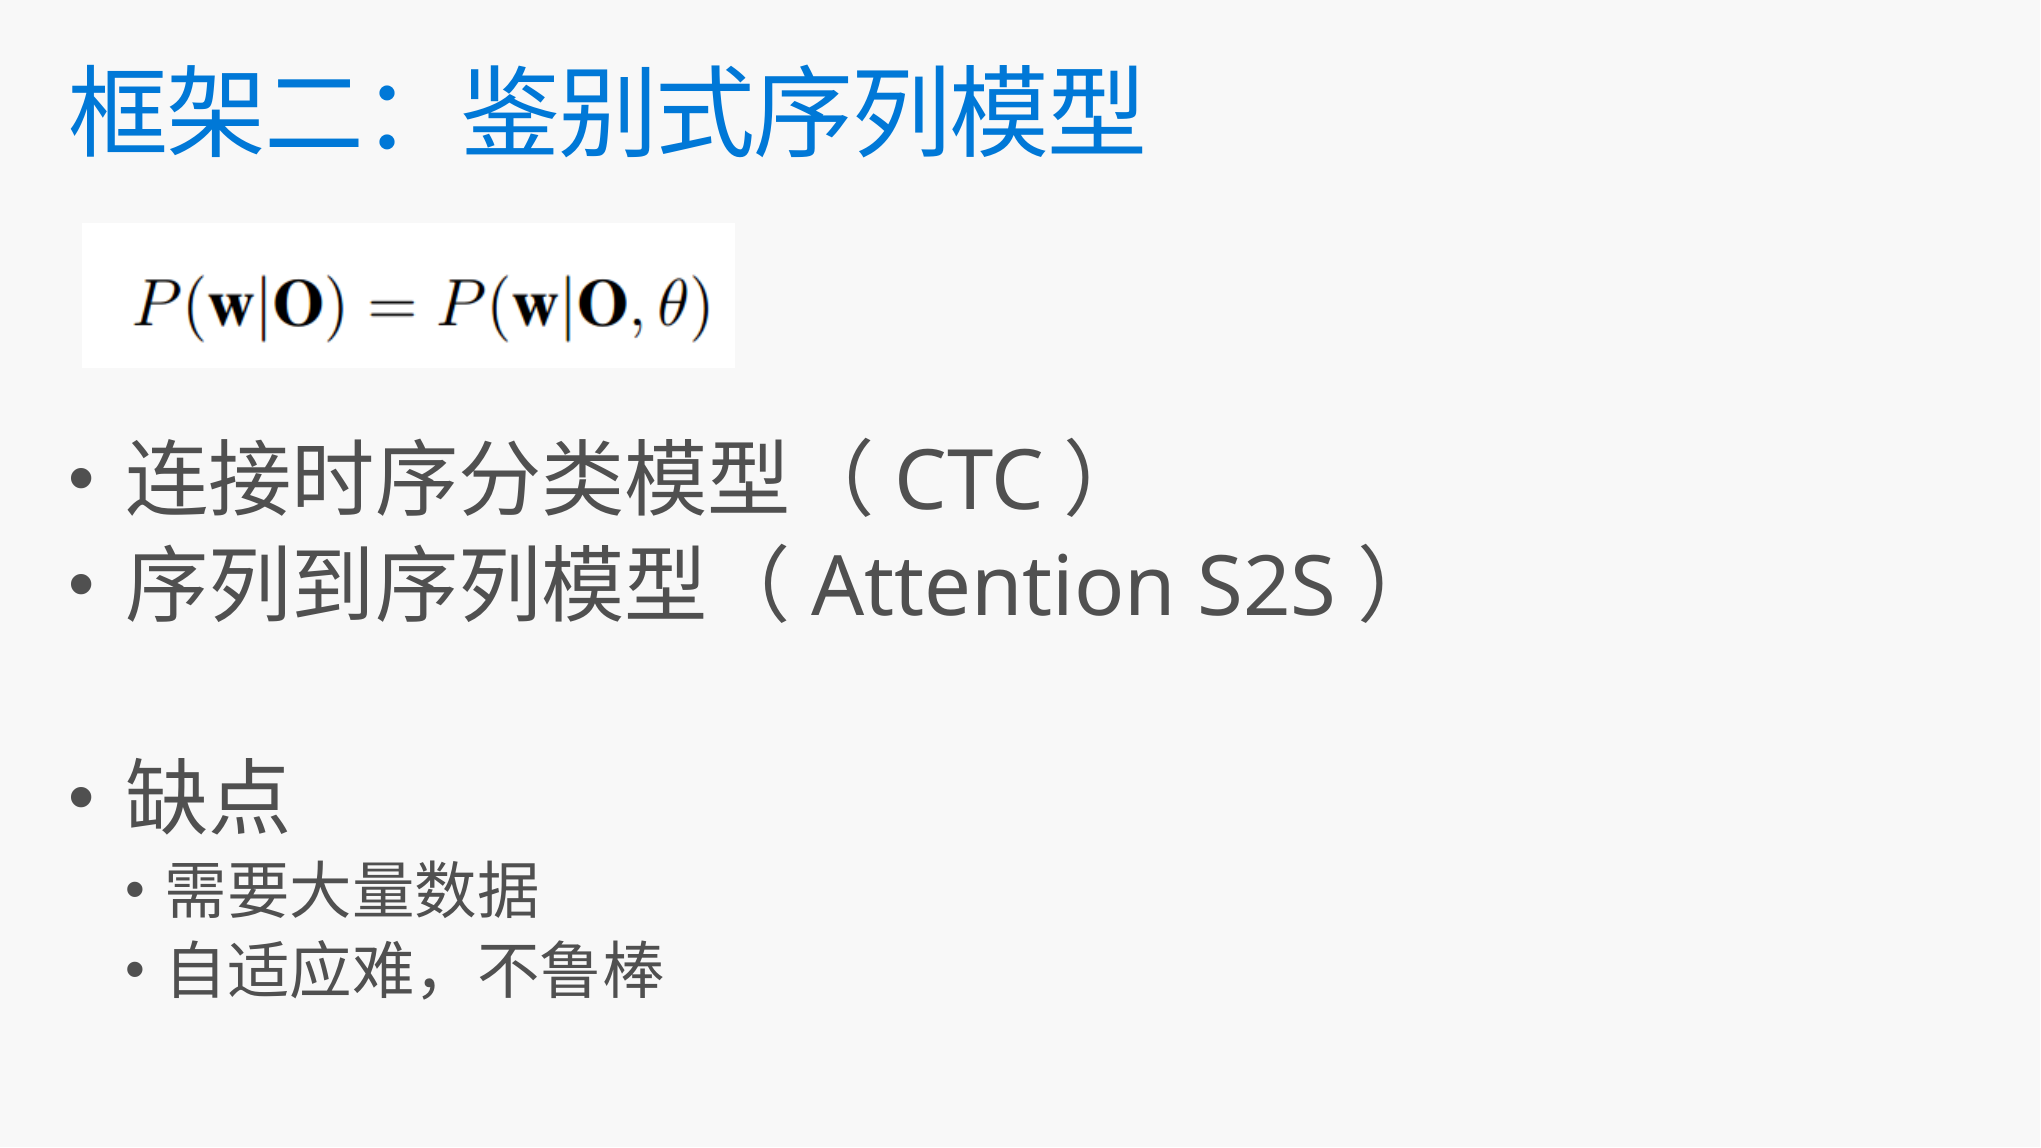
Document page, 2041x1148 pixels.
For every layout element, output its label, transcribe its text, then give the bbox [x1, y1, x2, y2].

title 框架二：鉴别式序列模型 [45, 48, 1996, 199]
picture [82, 223, 735, 368]
list 连接时序分类模型（CTC） 序列到序列模型（Attention S2S） 缺点 需要大量数据 自适应难，不鲁棒 [45, 199, 1996, 1043]
